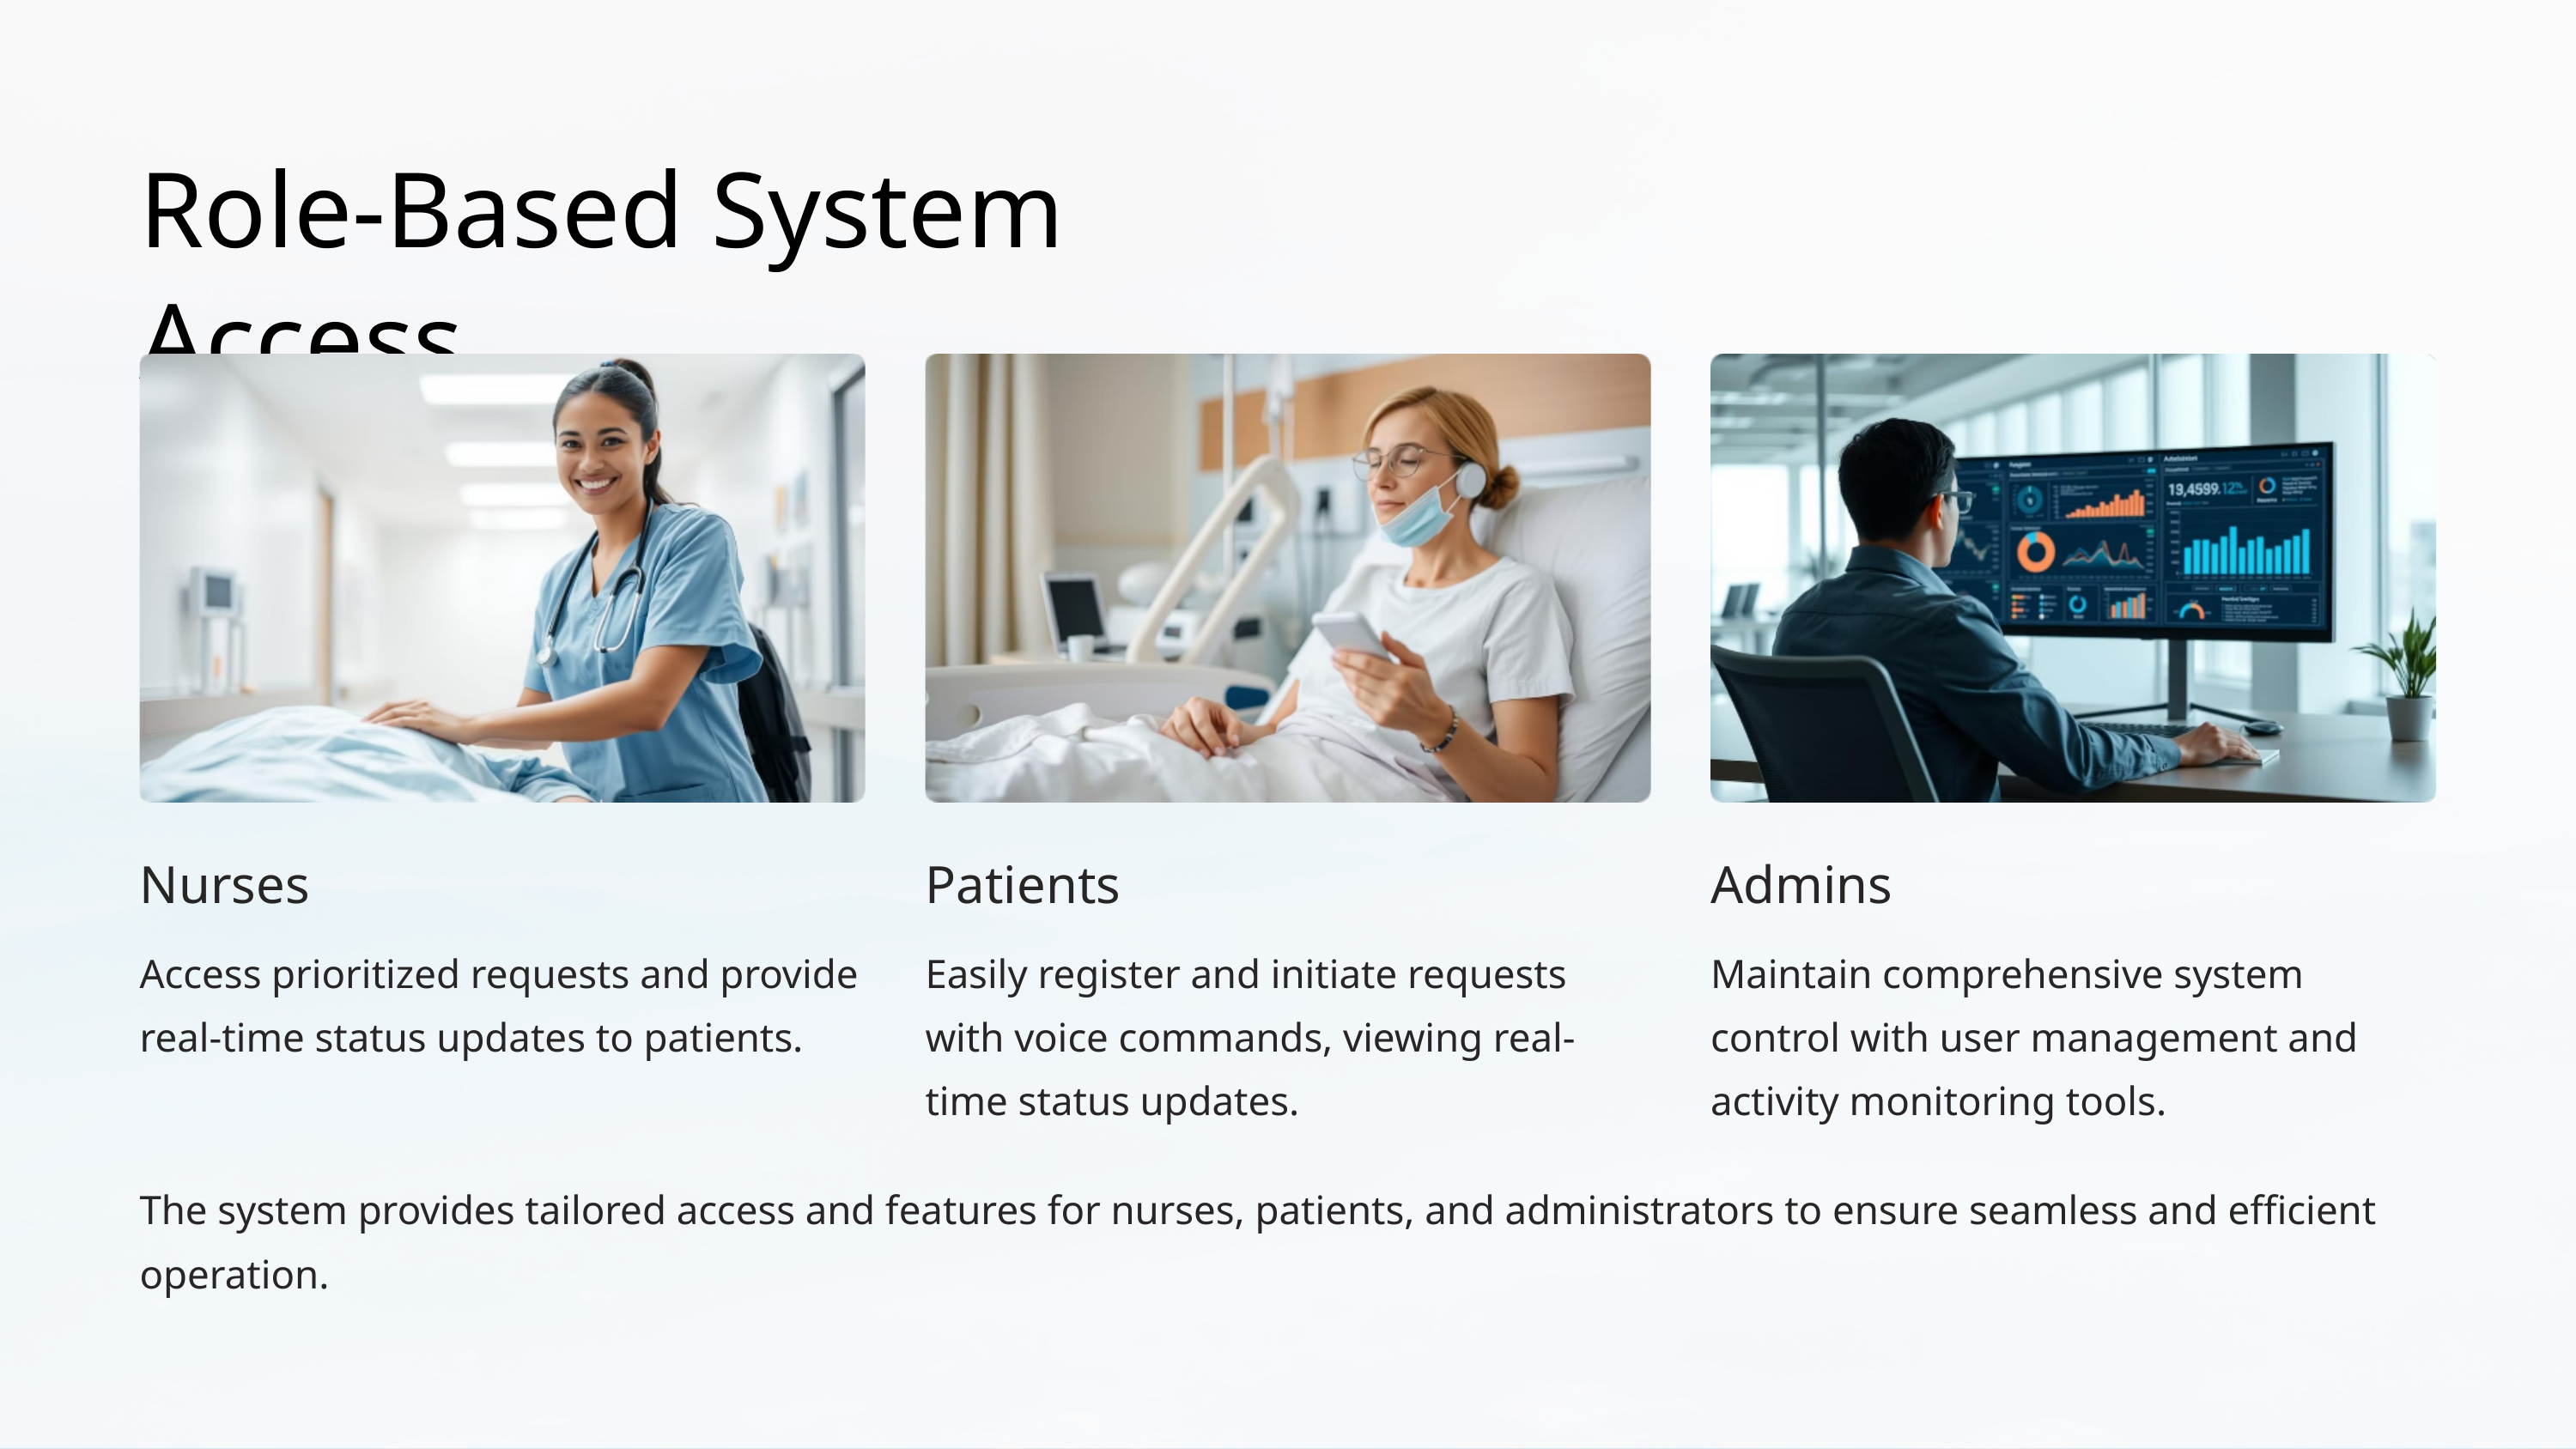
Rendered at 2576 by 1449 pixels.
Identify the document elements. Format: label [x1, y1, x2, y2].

text_box [925, 941, 1651, 1134]
text_box [0, 0, 2576, 1449]
text_box [139, 941, 866, 1134]
text_box [925, 852, 1450, 918]
text_box [139, 142, 1390, 275]
text_box [139, 852, 665, 918]
text_box [1710, 852, 2235, 918]
text_box [1710, 941, 2437, 1134]
text_box [139, 1177, 2437, 1307]
